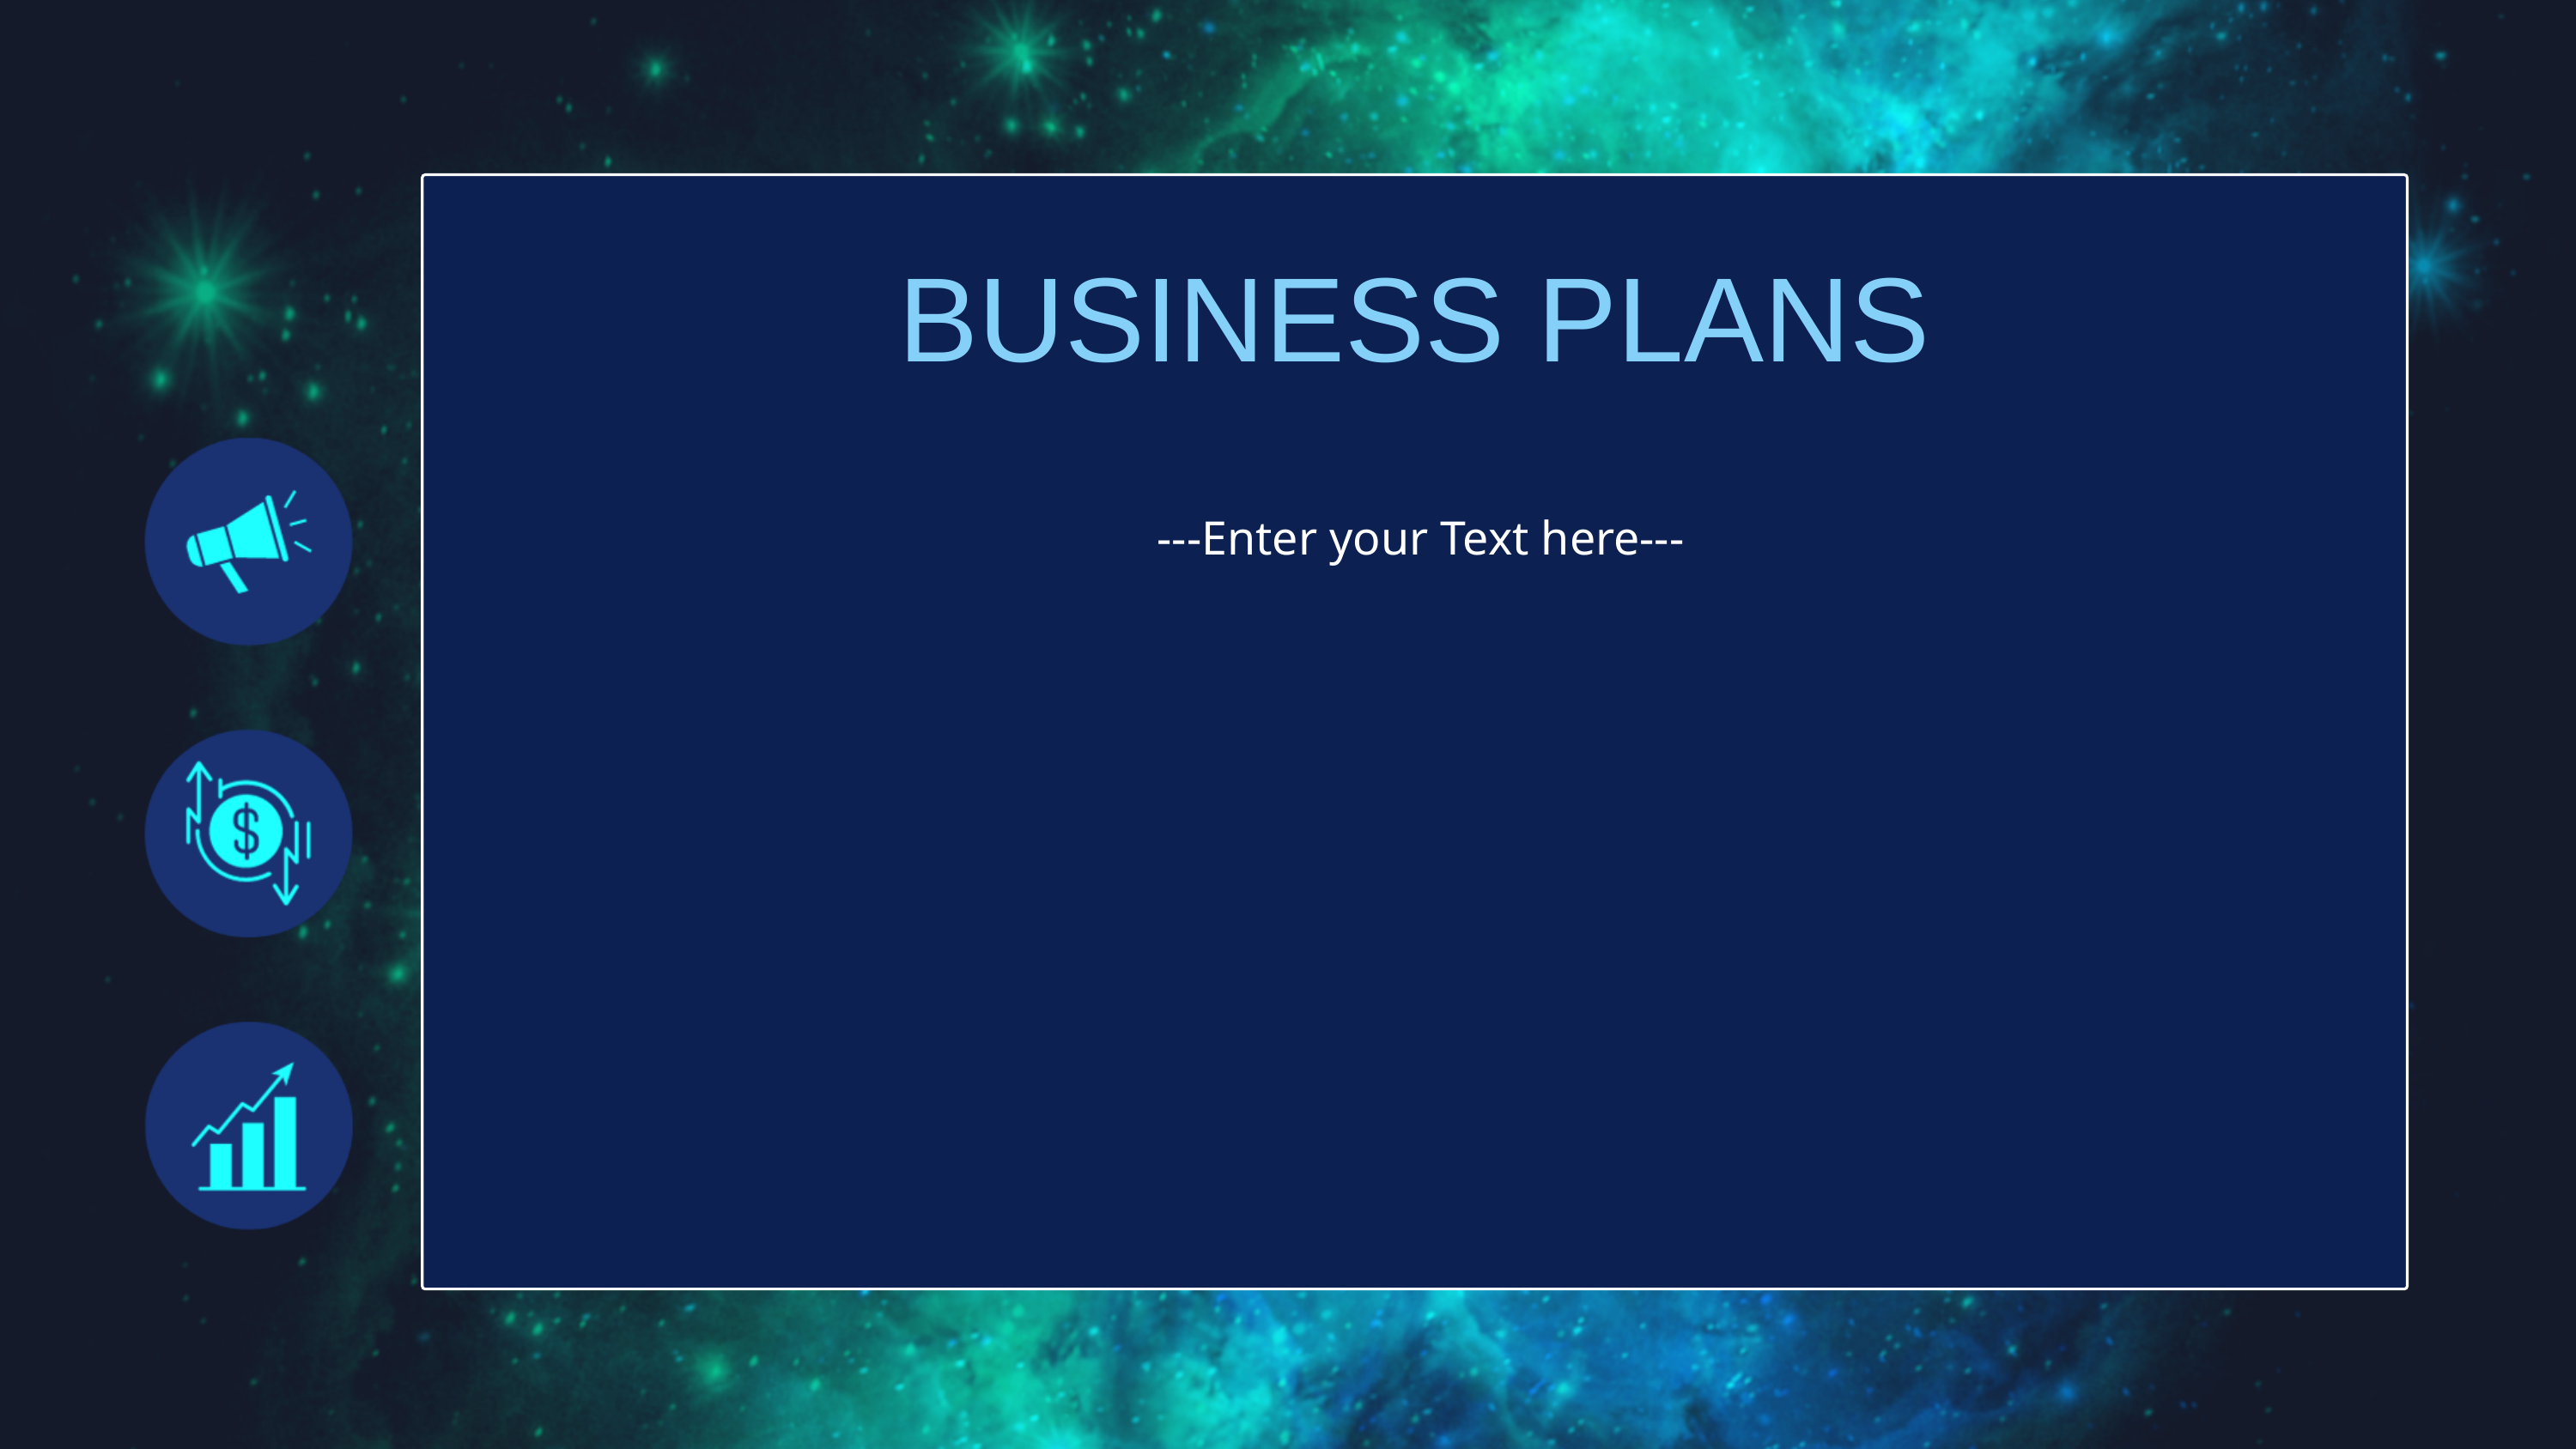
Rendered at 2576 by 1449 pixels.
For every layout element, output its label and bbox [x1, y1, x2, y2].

text_box [422, 174, 2408, 1289]
text_box [0, 0, 2576, 1449]
